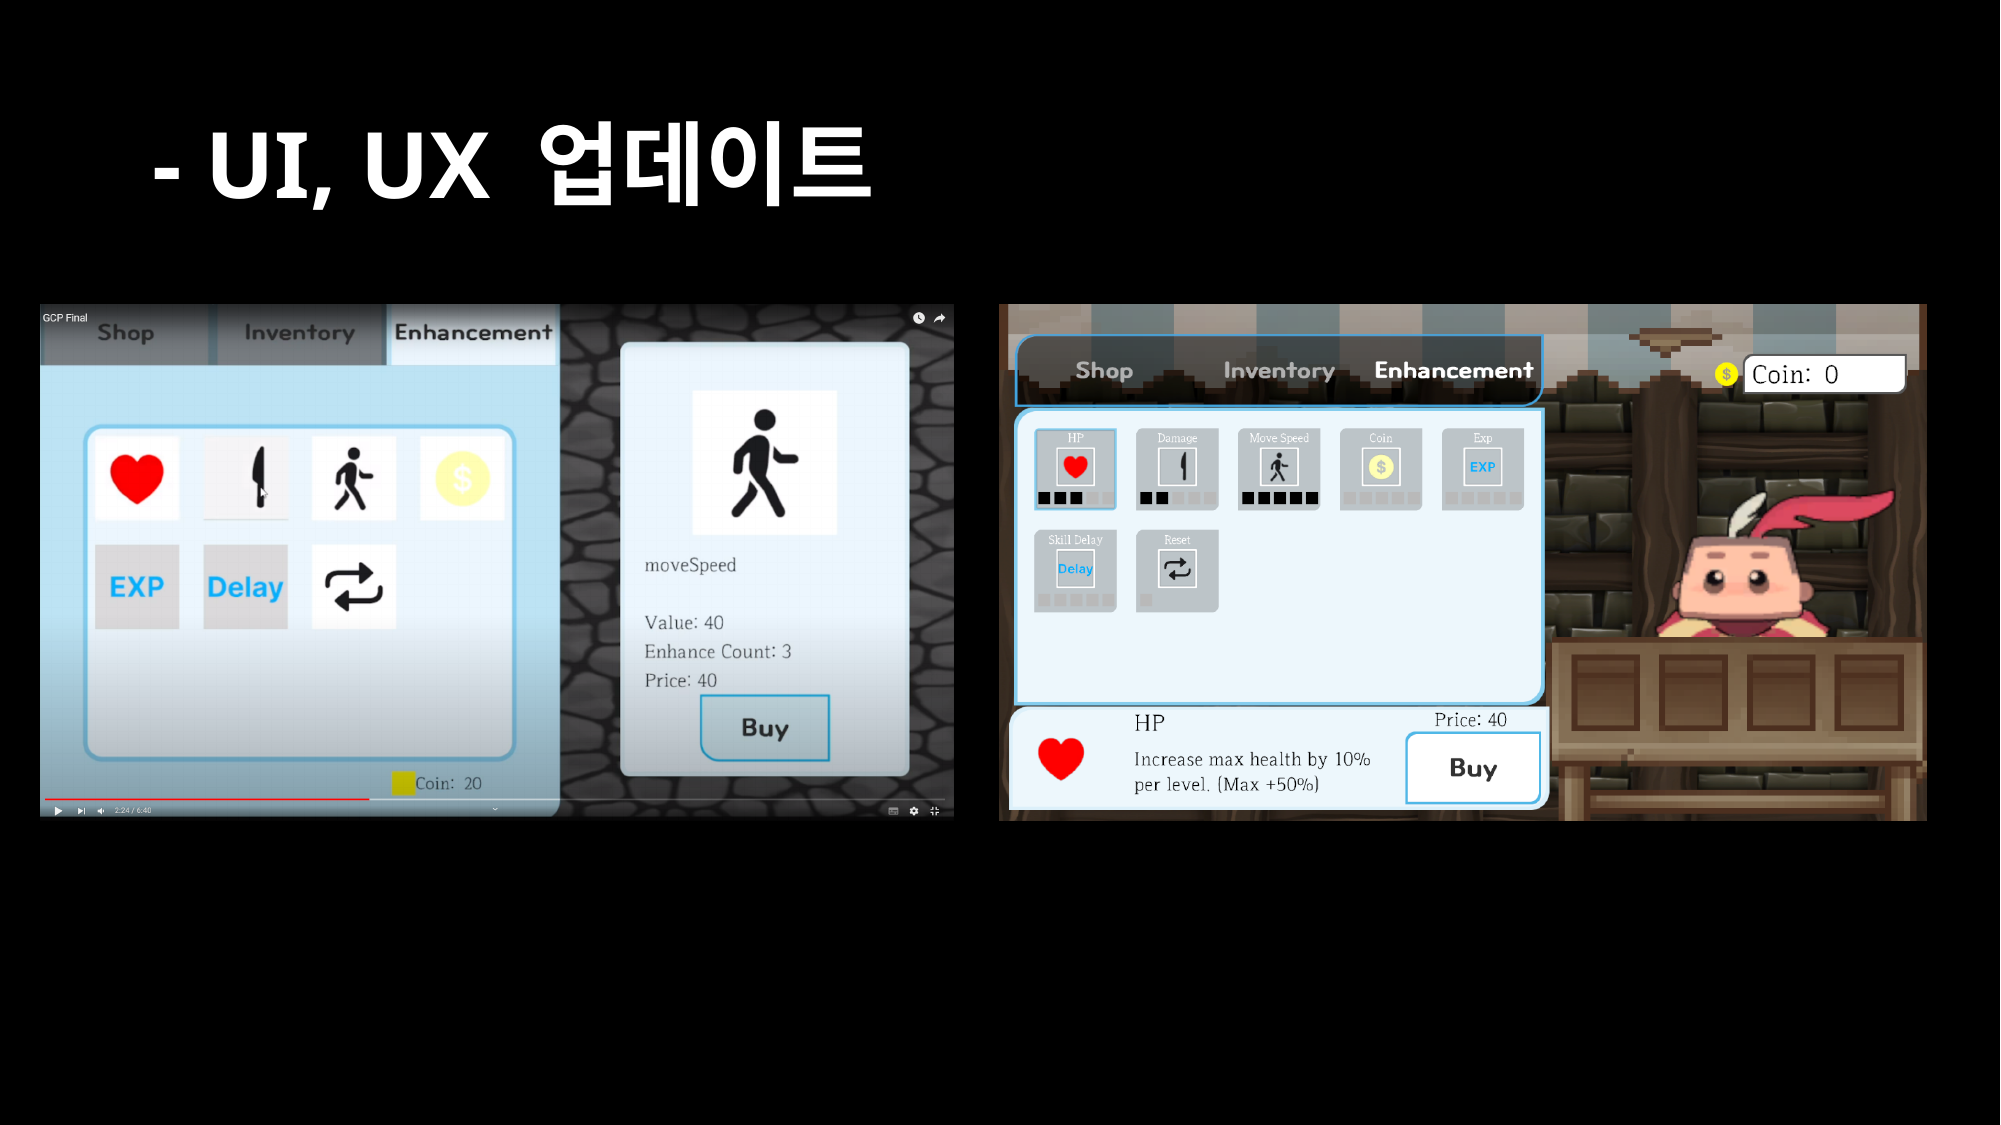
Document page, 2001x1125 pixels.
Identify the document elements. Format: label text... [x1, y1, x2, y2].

picture [999, 304, 1927, 821]
title - UI, UX 업데이트 [137, 59, 1863, 278]
picture [40, 304, 954, 821]
